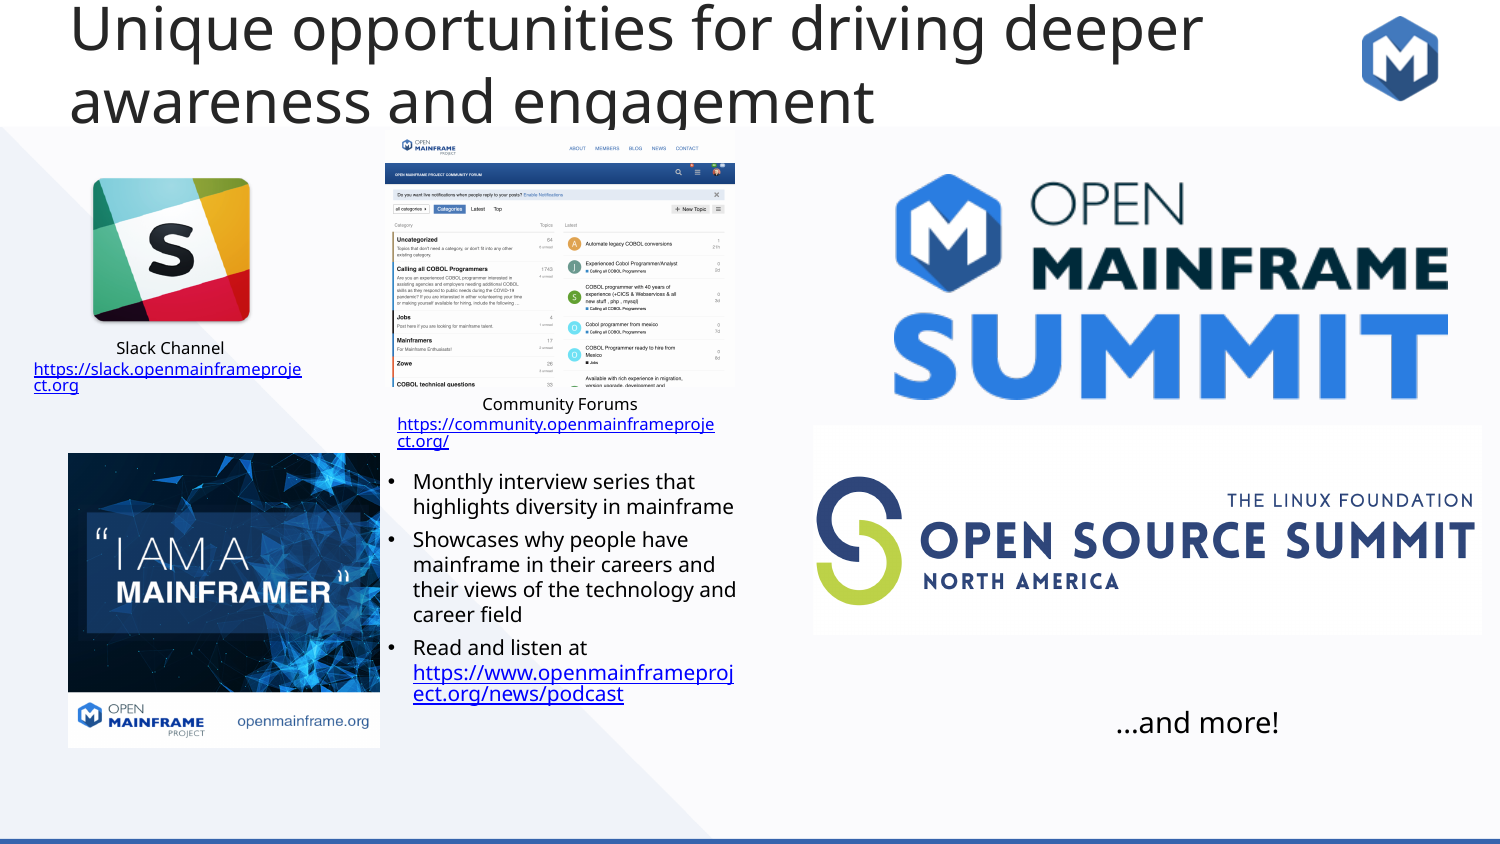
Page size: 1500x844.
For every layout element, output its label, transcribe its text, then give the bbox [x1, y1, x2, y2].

text_box ...and more! [1100, 689, 1395, 765]
picture [68, 453, 380, 748]
picture [1362, 16, 1440, 102]
picture [893, 174, 1448, 400]
text_box Slack Channel https://slack.openmainframeproject.org [18, 330, 323, 374]
list Monthly interview series that highlights diversity in mainframe Showcases why people have mainframe in their careers and their views of the technology and career field Read and listen at https://www.openmainframeproject.org/news/podcast [381, 453, 753, 748]
title Unique opportunities for driving deeper awareness and engagement [54, 26, 1350, 100]
picture [73, 160, 268, 338]
text_box Community Forums https://community.openmainframeproject.org/ [382, 391, 739, 430]
picture [385, 130, 736, 387]
picture [812, 425, 1482, 635]
